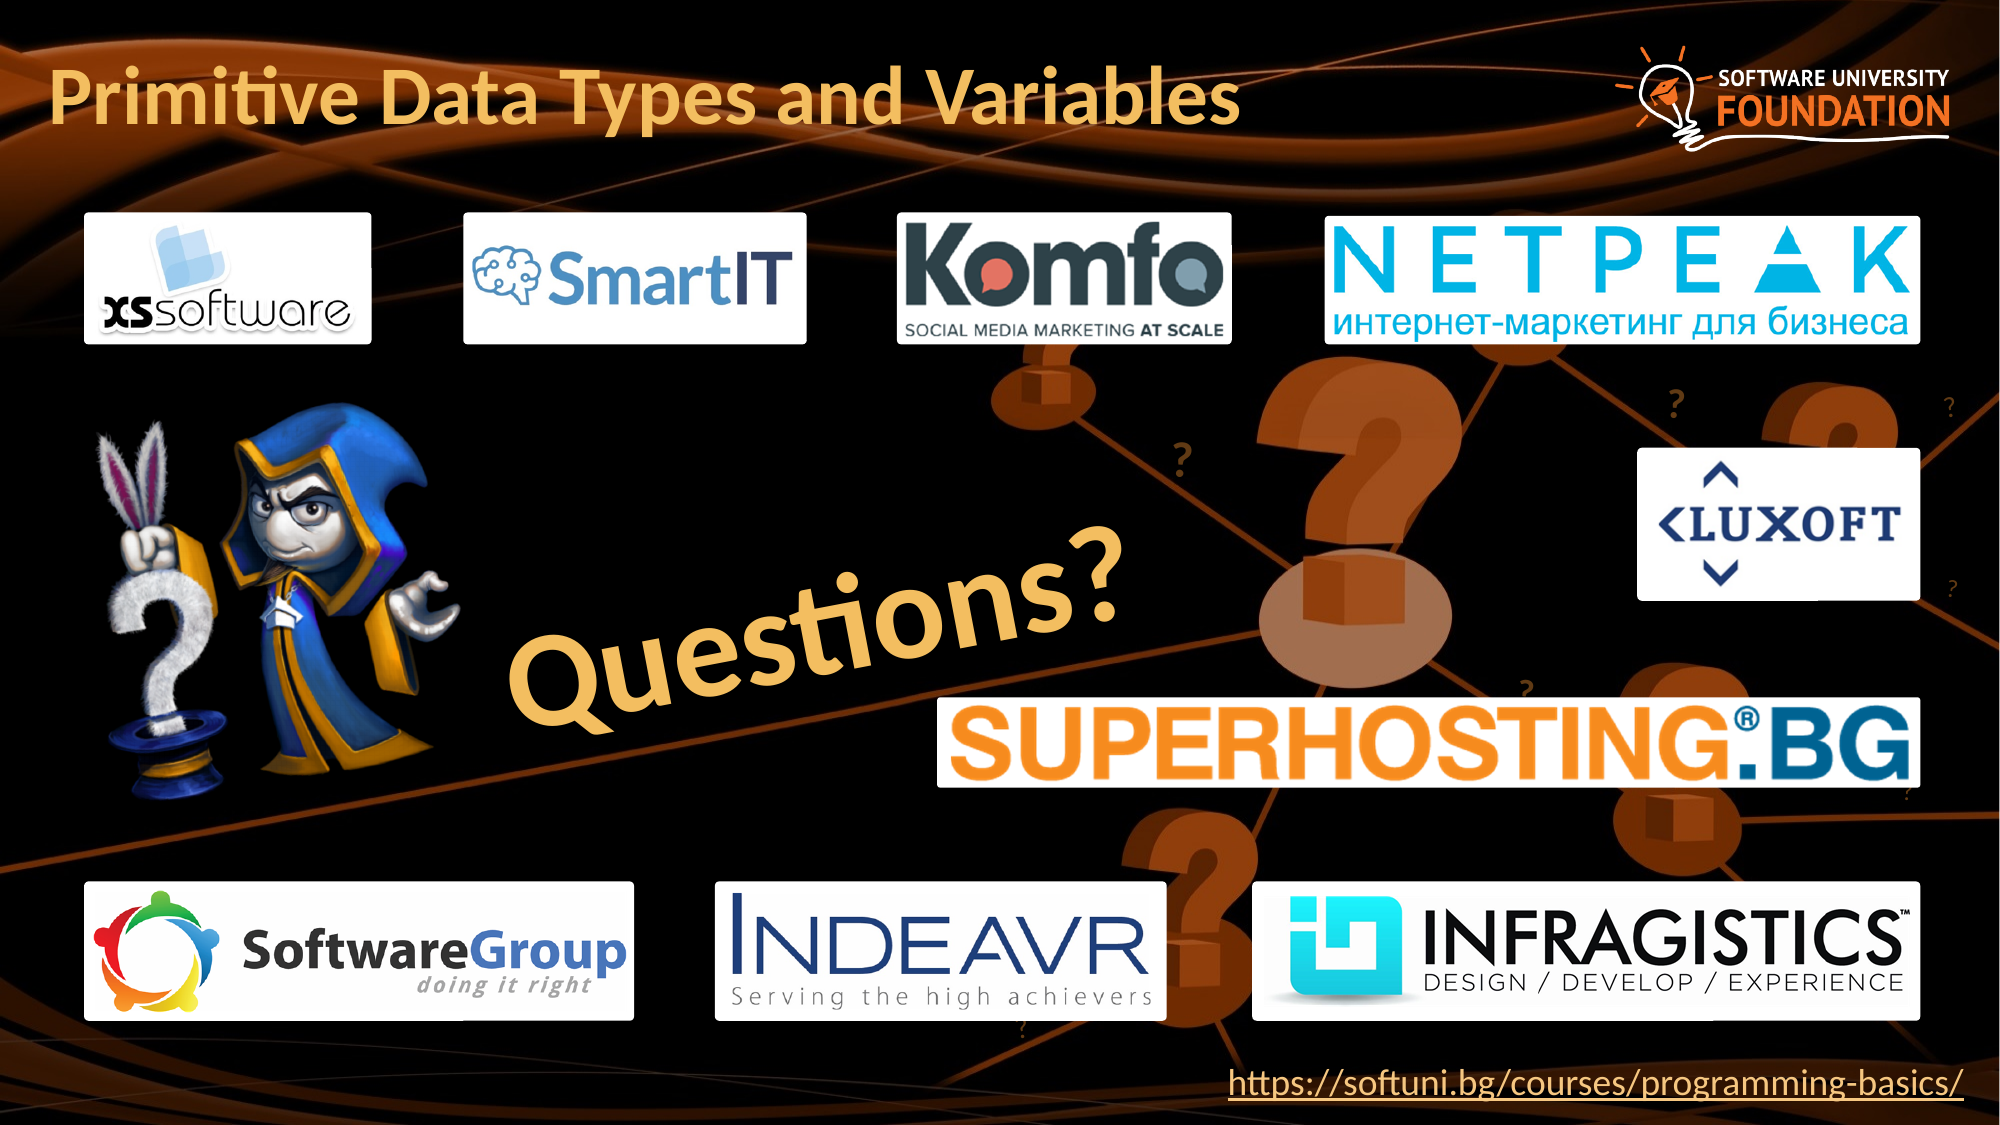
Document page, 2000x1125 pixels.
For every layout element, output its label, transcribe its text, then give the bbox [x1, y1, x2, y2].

title Primitive Data Types and Variables [30, 6, 1602, 189]
list https://softuni.bg/courses/programming-basics/ [250, 1050, 1971, 1125]
picture [0, 0, 2000, 1125]
